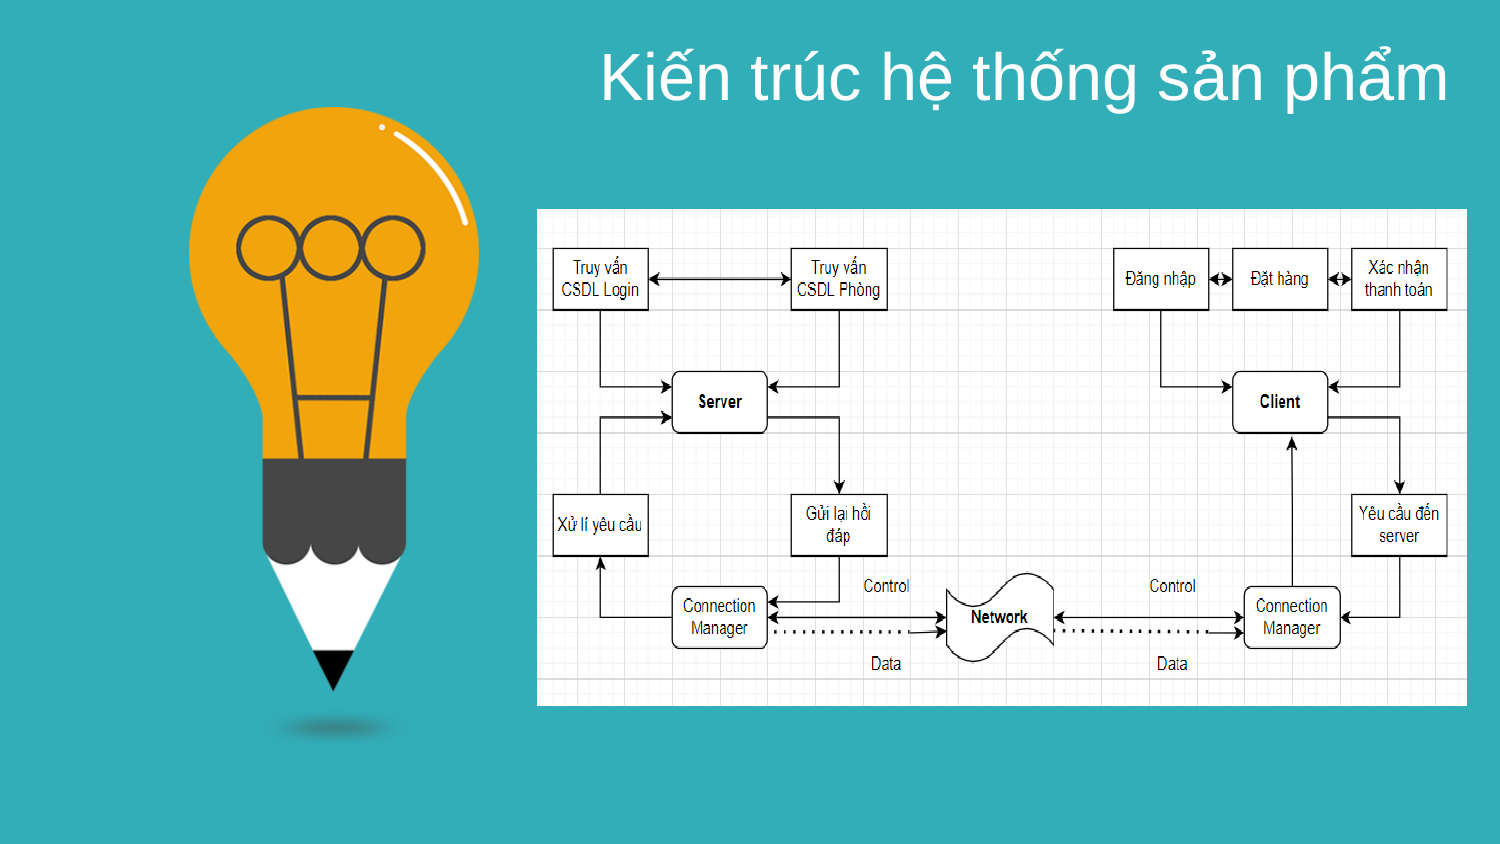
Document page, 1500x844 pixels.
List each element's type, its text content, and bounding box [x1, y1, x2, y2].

list Kiến trúc hệ thống sản phẩm [584, 0, 1495, 151]
picture [537, 208, 1467, 706]
picture [189, 107, 479, 751]
